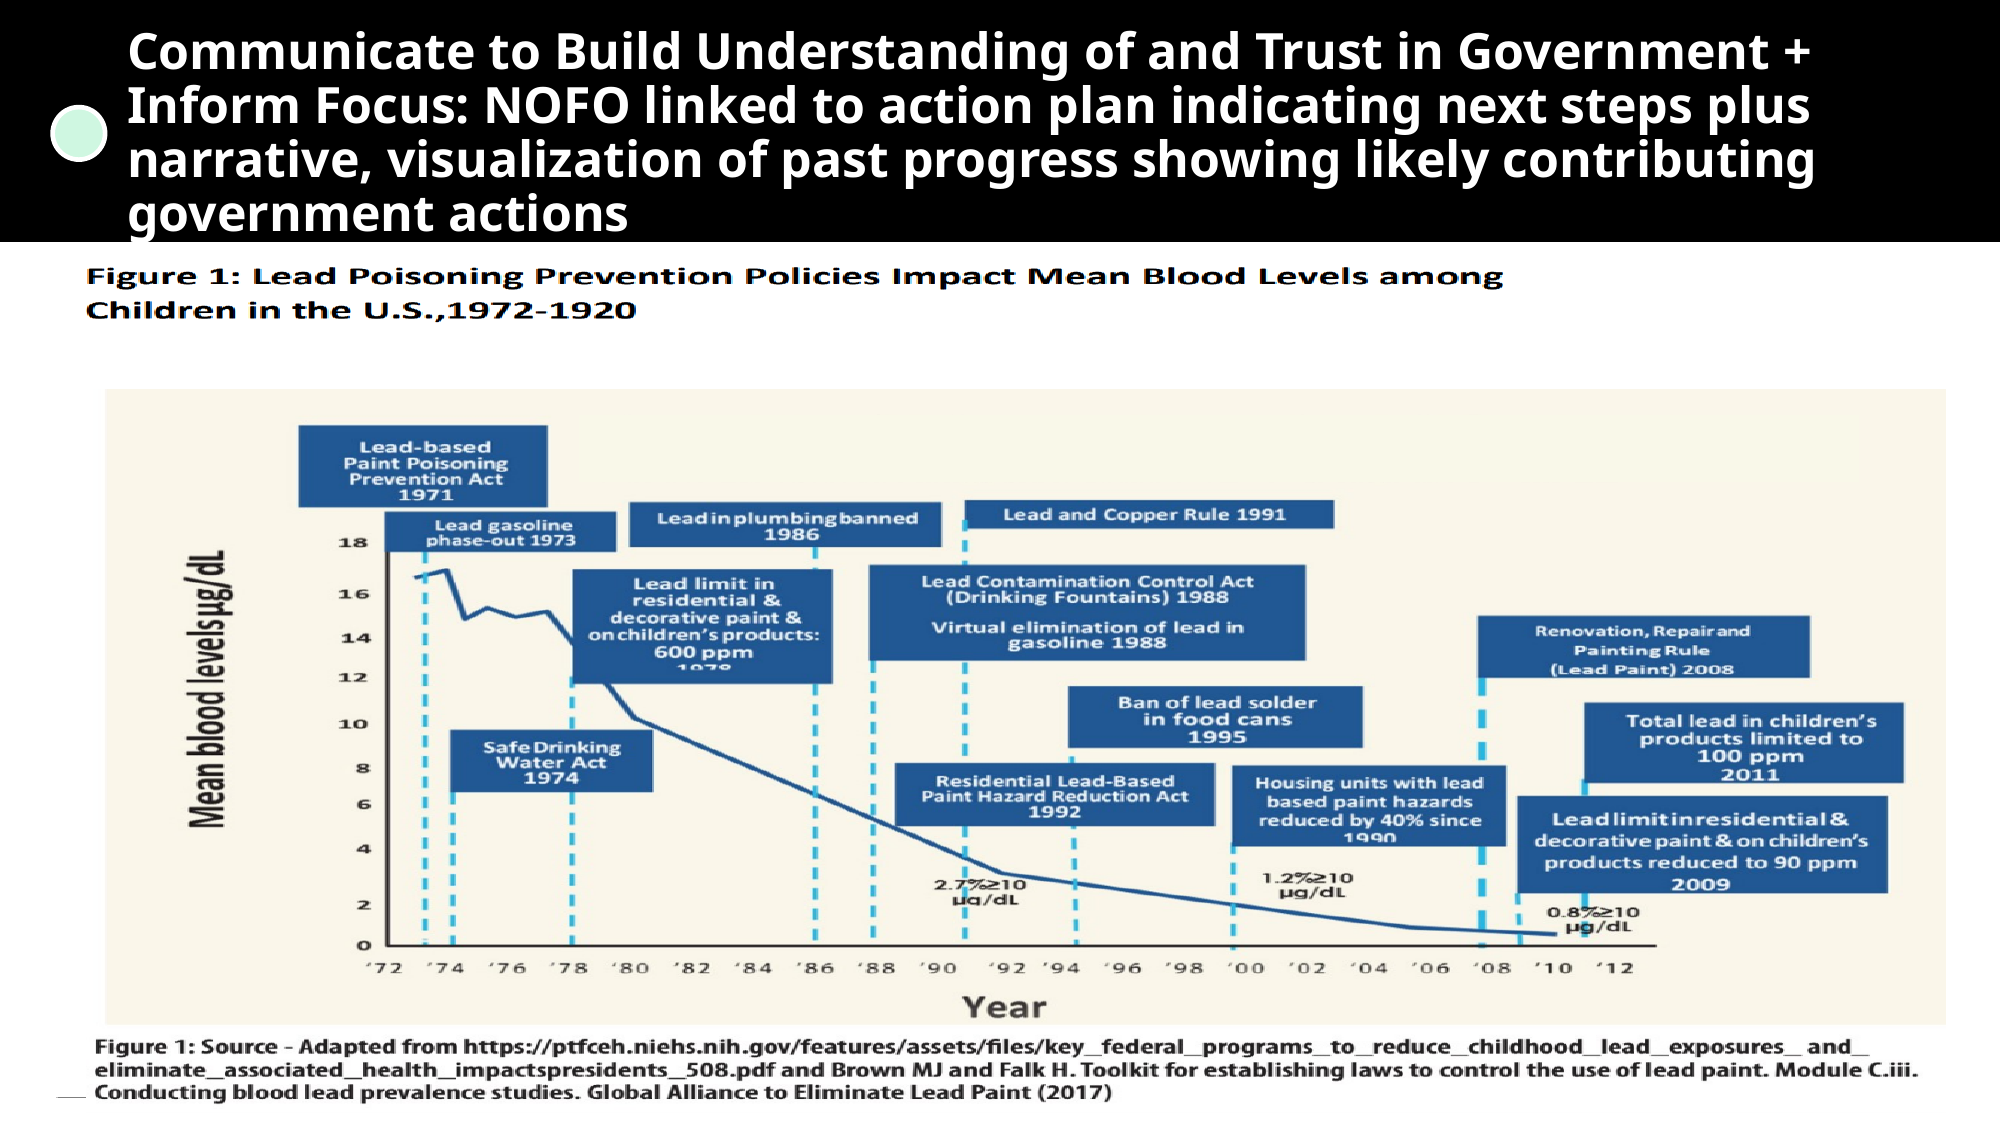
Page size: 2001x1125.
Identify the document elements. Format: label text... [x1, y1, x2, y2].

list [0, 242, 2000, 1125]
title Communicate to Build Understanding of and Trust in Government + Inform Focus: NOFO linked to action plan indicating next steps plus narrative, visualization of past progress showing likely contributing government actions [112, 25, 1961, 242]
